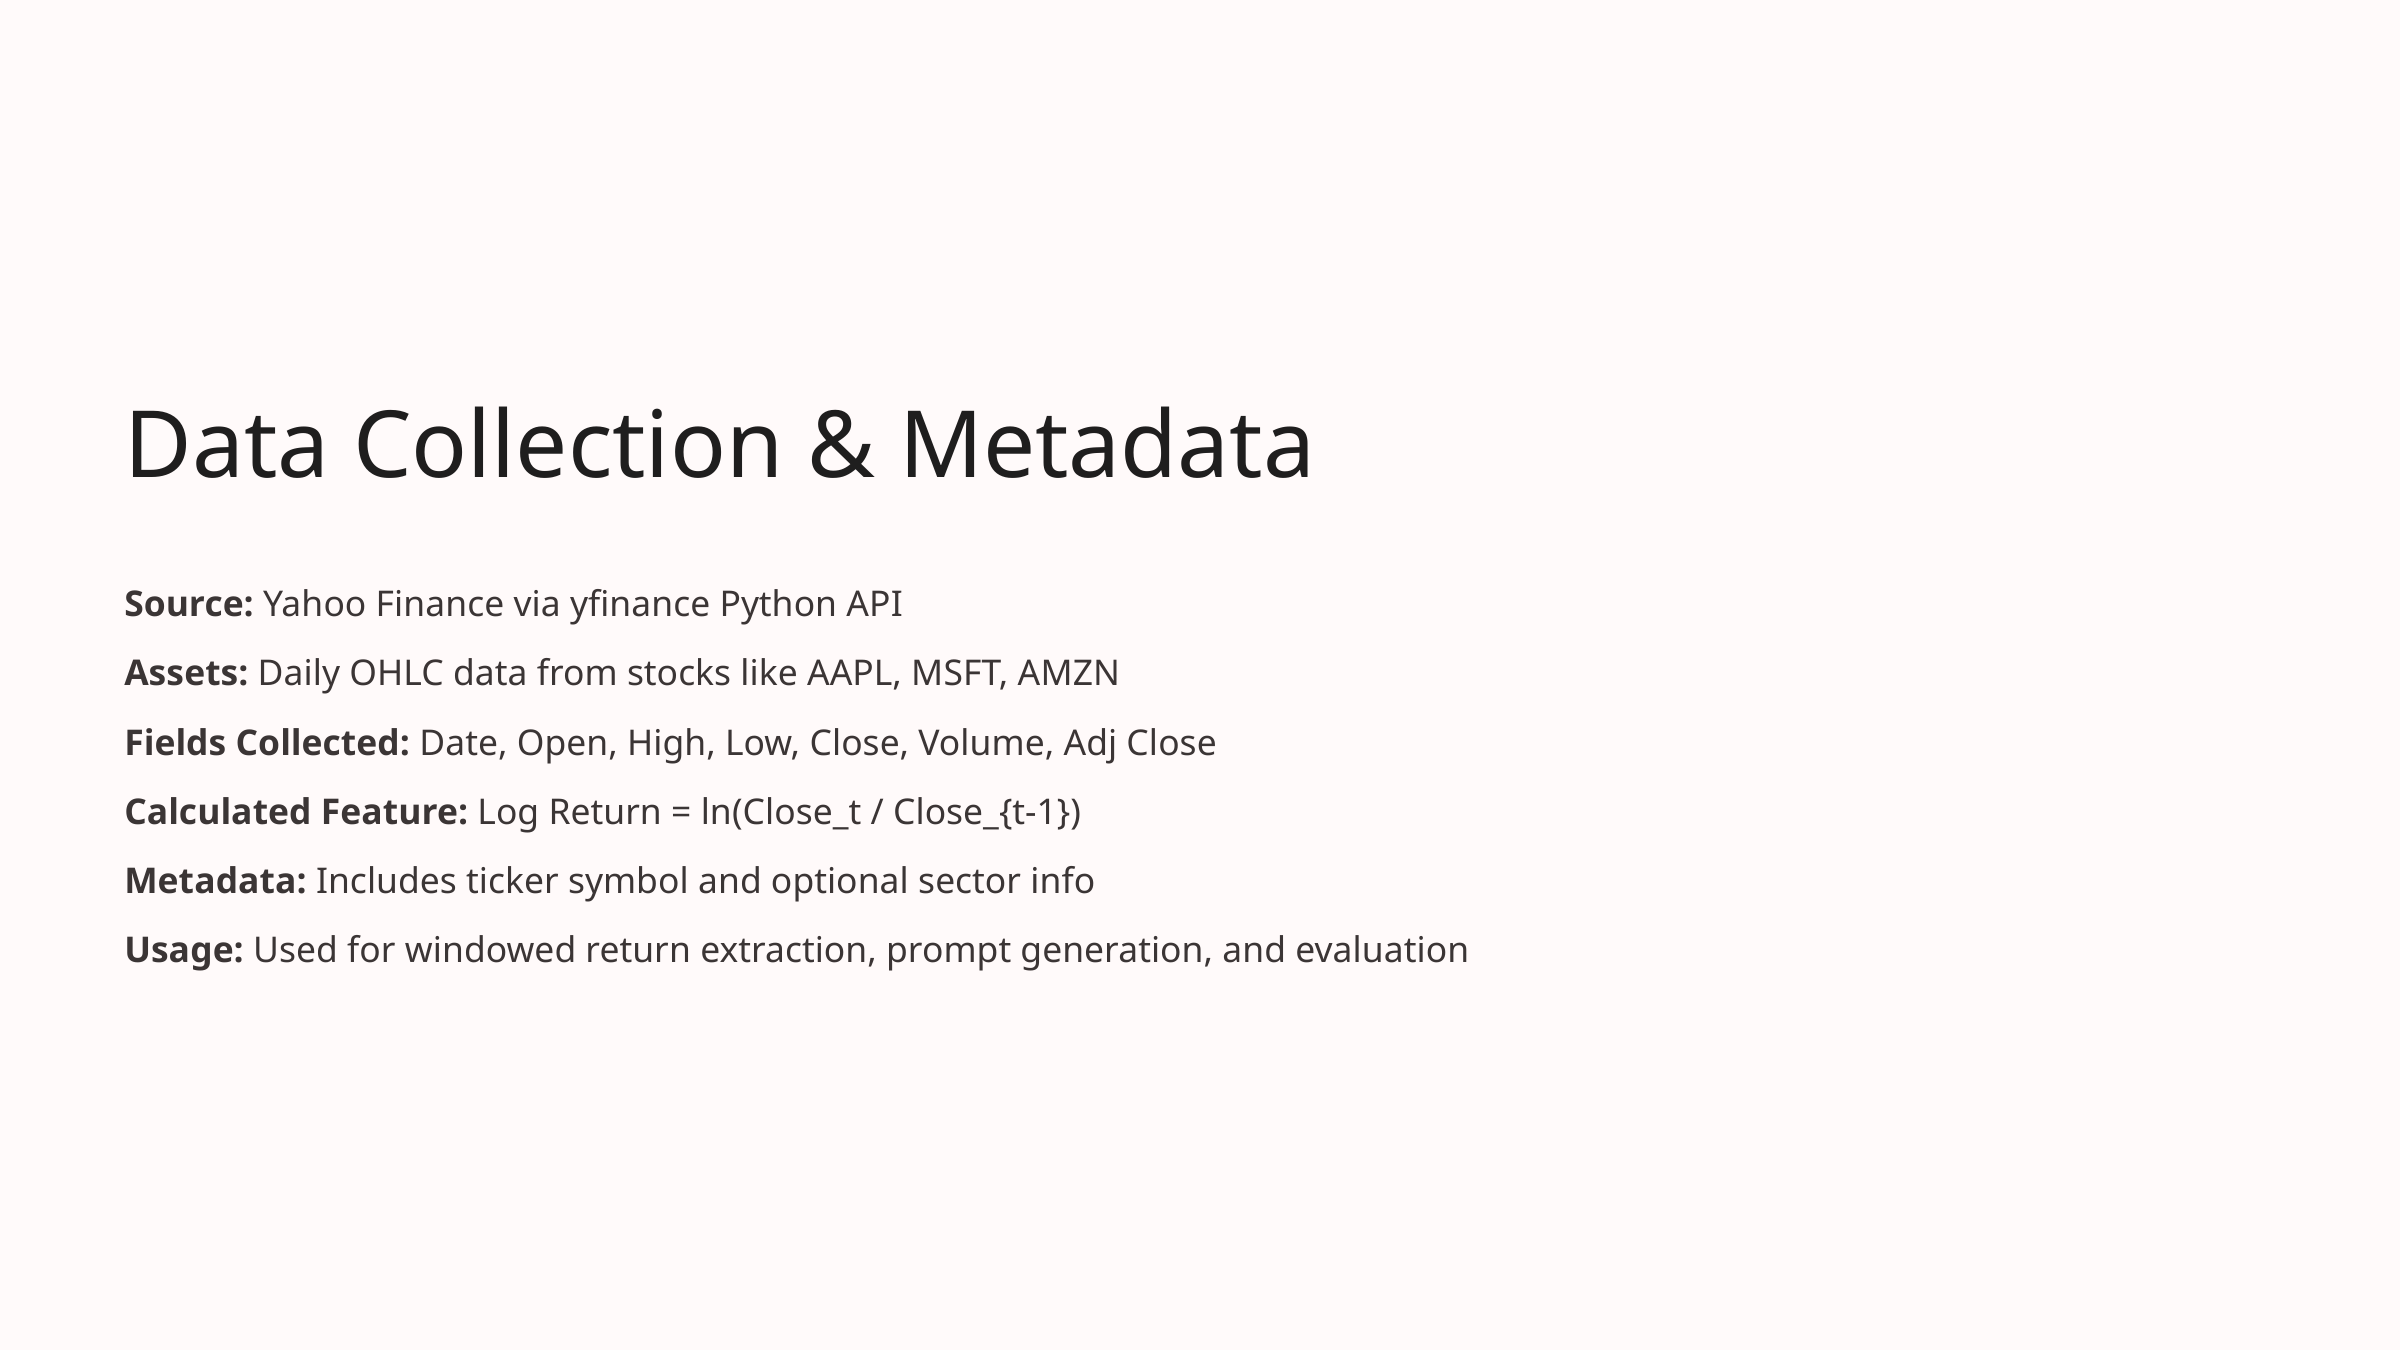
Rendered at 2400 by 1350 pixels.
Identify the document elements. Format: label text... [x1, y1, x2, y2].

text_box Assets: Daily OHLC data from stocks like AAPL, MSFT, AMZN [124, 636, 2276, 694]
text_box Fields Collected: Date, Open, High, Low, Close, Volume, Adj Close [124, 705, 2276, 763]
text_box Source: Yahoo Finance via yfinance Python API [124, 567, 2276, 625]
text_box Data Collection & Metadata [124, 379, 1422, 497]
text_box Usage: Used for windowed return extraction, prompt generation, and evaluation [124, 913, 2276, 971]
text_box Calculated Feature: Log Return = ln(Close_t / Close_{t-1}) [124, 775, 2276, 833]
text_box Metadata: Includes ticker symbol and optional sector info [124, 844, 2276, 902]
